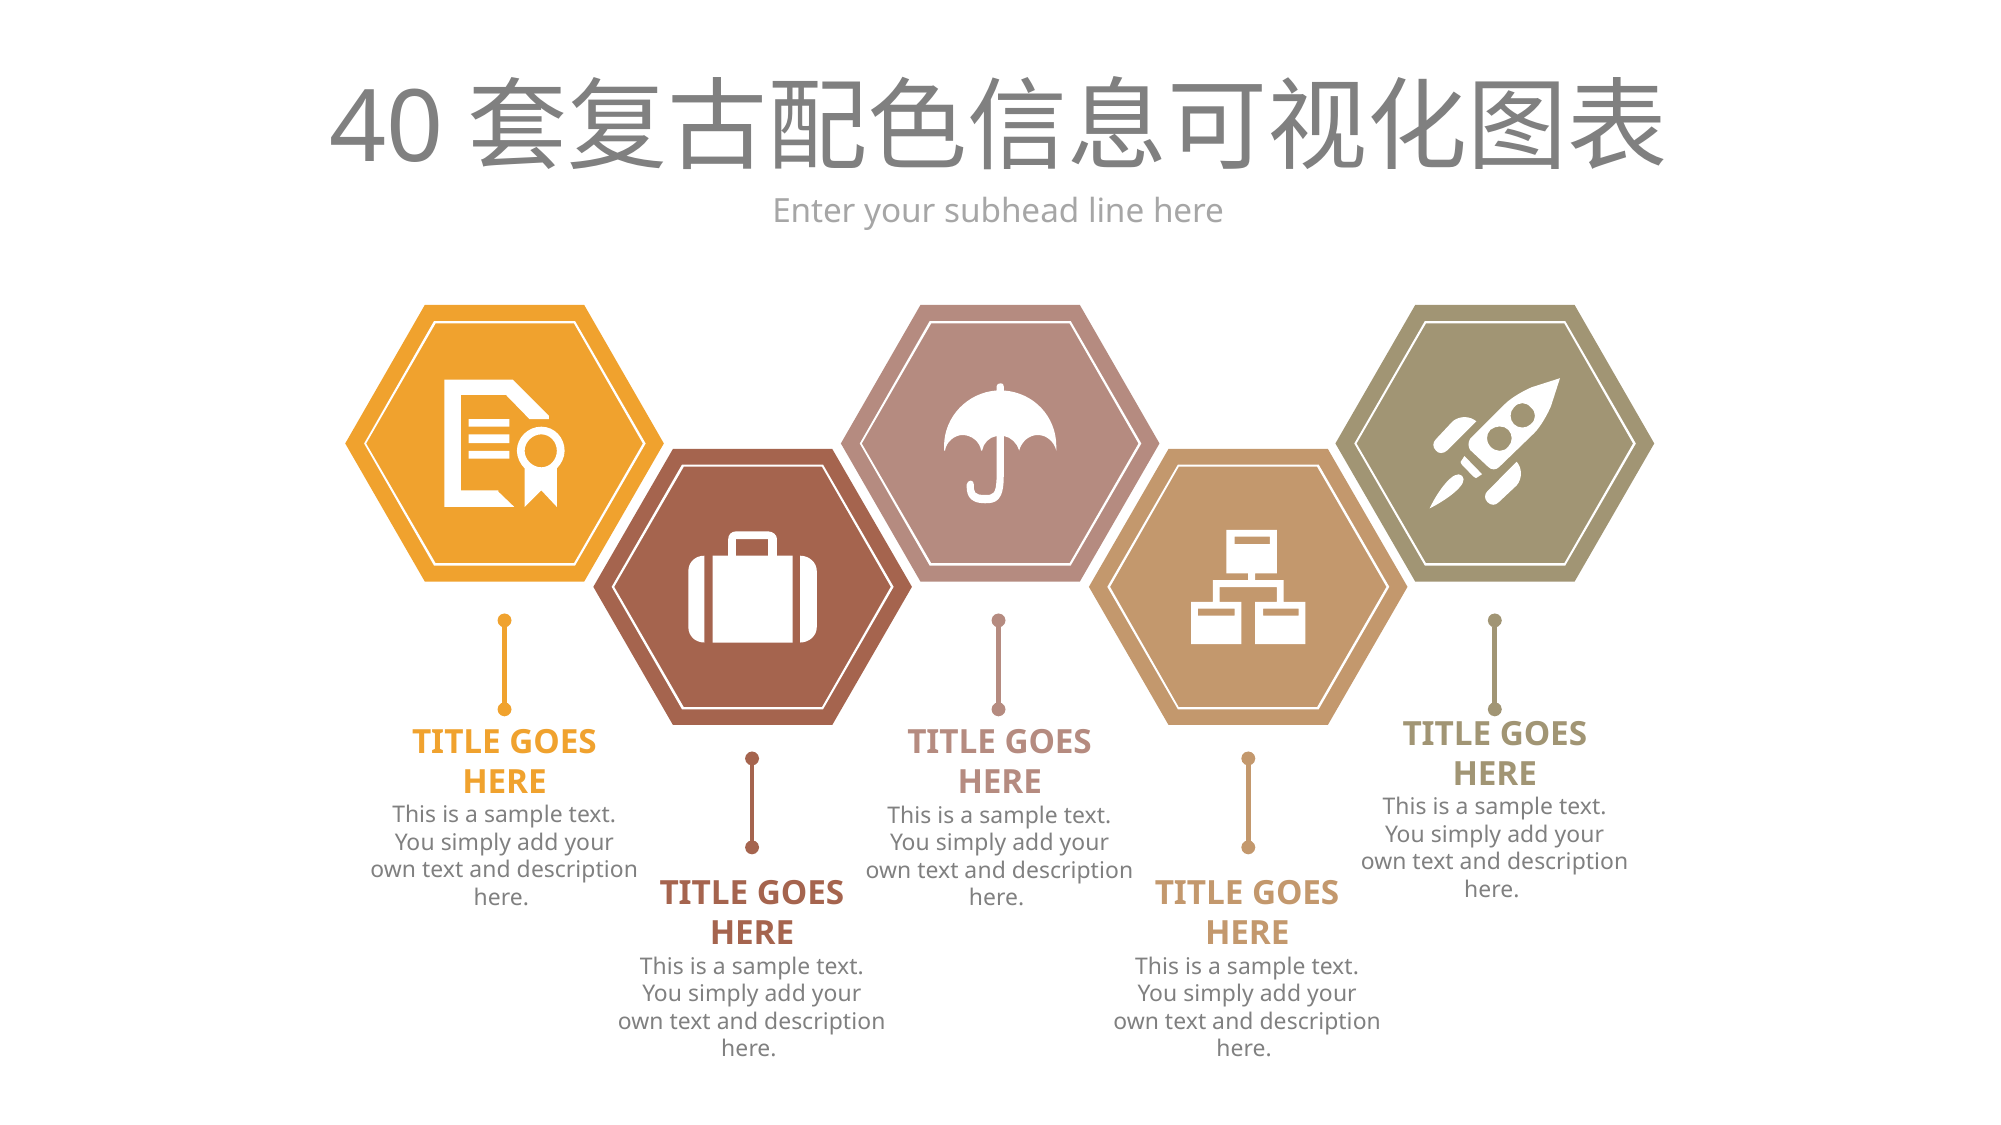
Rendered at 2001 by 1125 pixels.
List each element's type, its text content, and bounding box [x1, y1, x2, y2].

list Enter your subhead line here [83, 193, 1914, 232]
text_box TITLE GOES HERE This is a sample text. You simply add your own text and description here. [1359, 711, 1630, 902]
text_box TITLE GOES HERE This is a sample text. You simply add your own text and description here. [617, 871, 887, 1062]
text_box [345, 304, 664, 582]
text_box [1335, 304, 1655, 582]
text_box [1088, 448, 1408, 725]
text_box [688, 531, 817, 643]
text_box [593, 448, 912, 725]
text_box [840, 304, 1160, 582]
title 40套复古配色信息可视化图表 [83, 74, 1914, 183]
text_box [444, 379, 565, 507]
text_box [1429, 378, 1560, 509]
text_box TITLE GOES HERE This is a sample text. You simply add your own text and description here. [1112, 871, 1383, 1062]
text_box TITLE GOES HERE This is a sample text. You simply add your own text and description here. [864, 720, 1135, 911]
text_box TITLE GOES HERE This is a sample text. You simply add your own text and description here. [369, 720, 640, 910]
